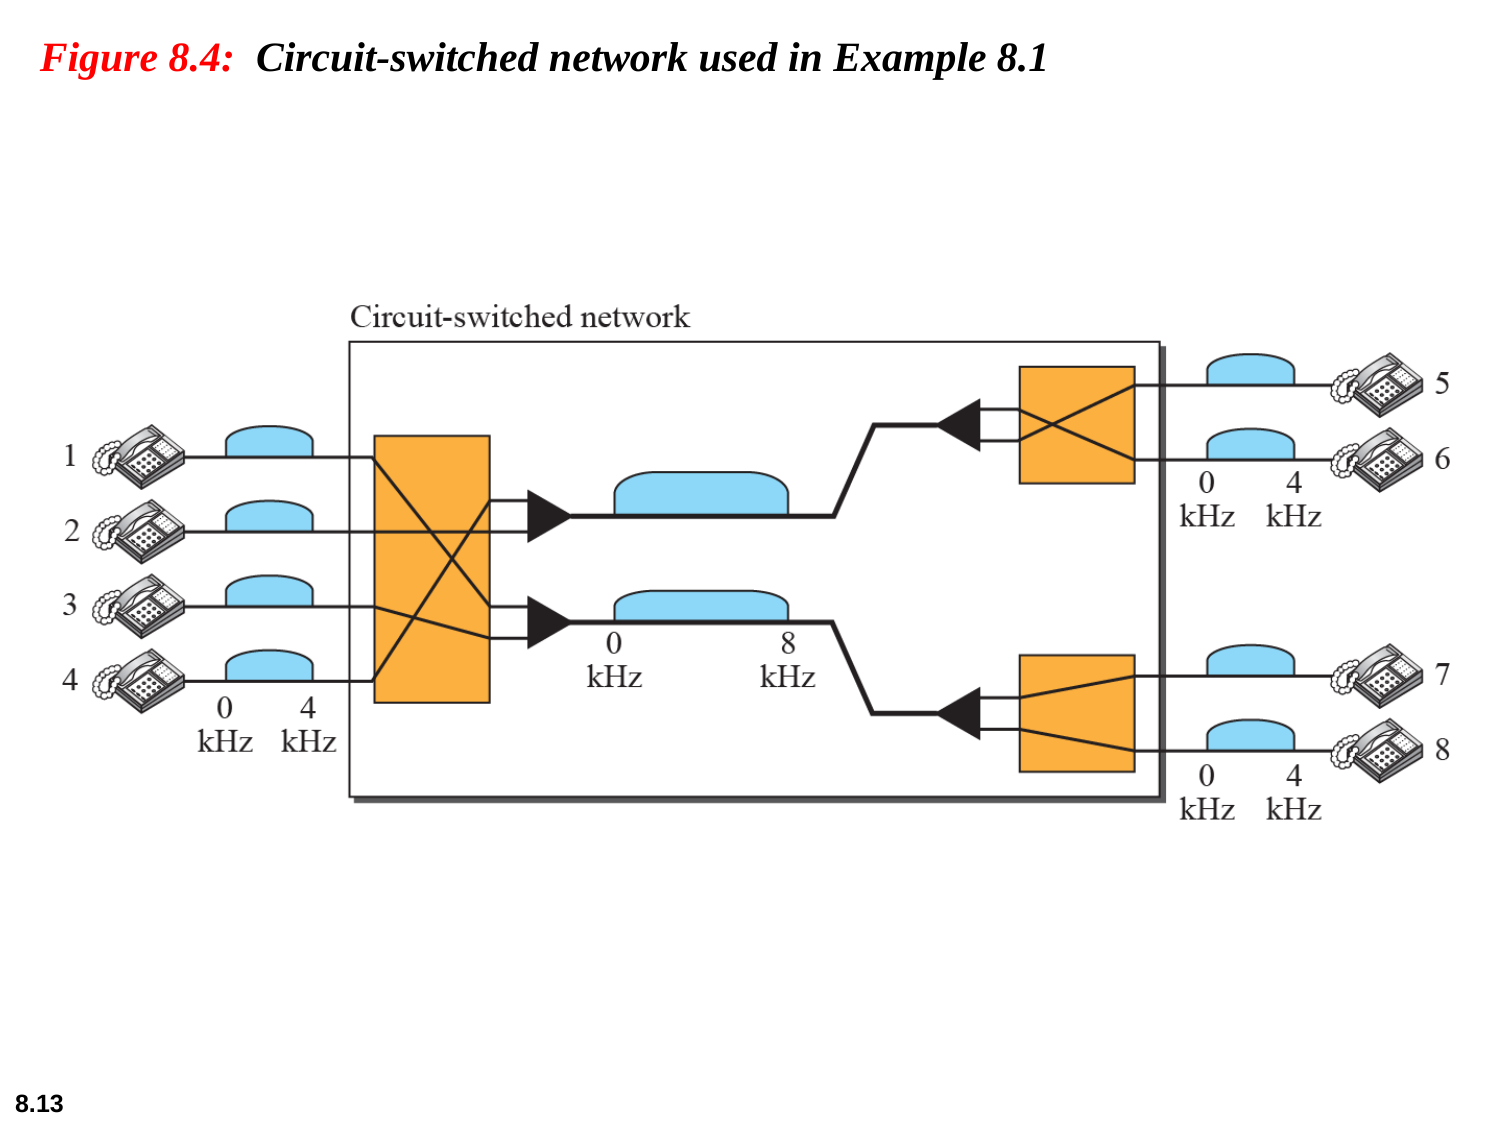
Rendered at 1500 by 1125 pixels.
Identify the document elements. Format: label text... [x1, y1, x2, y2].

picture [62, 299, 1451, 830]
text_box 8.13 [0, 1049, 313, 1125]
text_box Figure 8.4: Circuit-switched network used in Example 8.1 [24, 22, 1363, 87]
